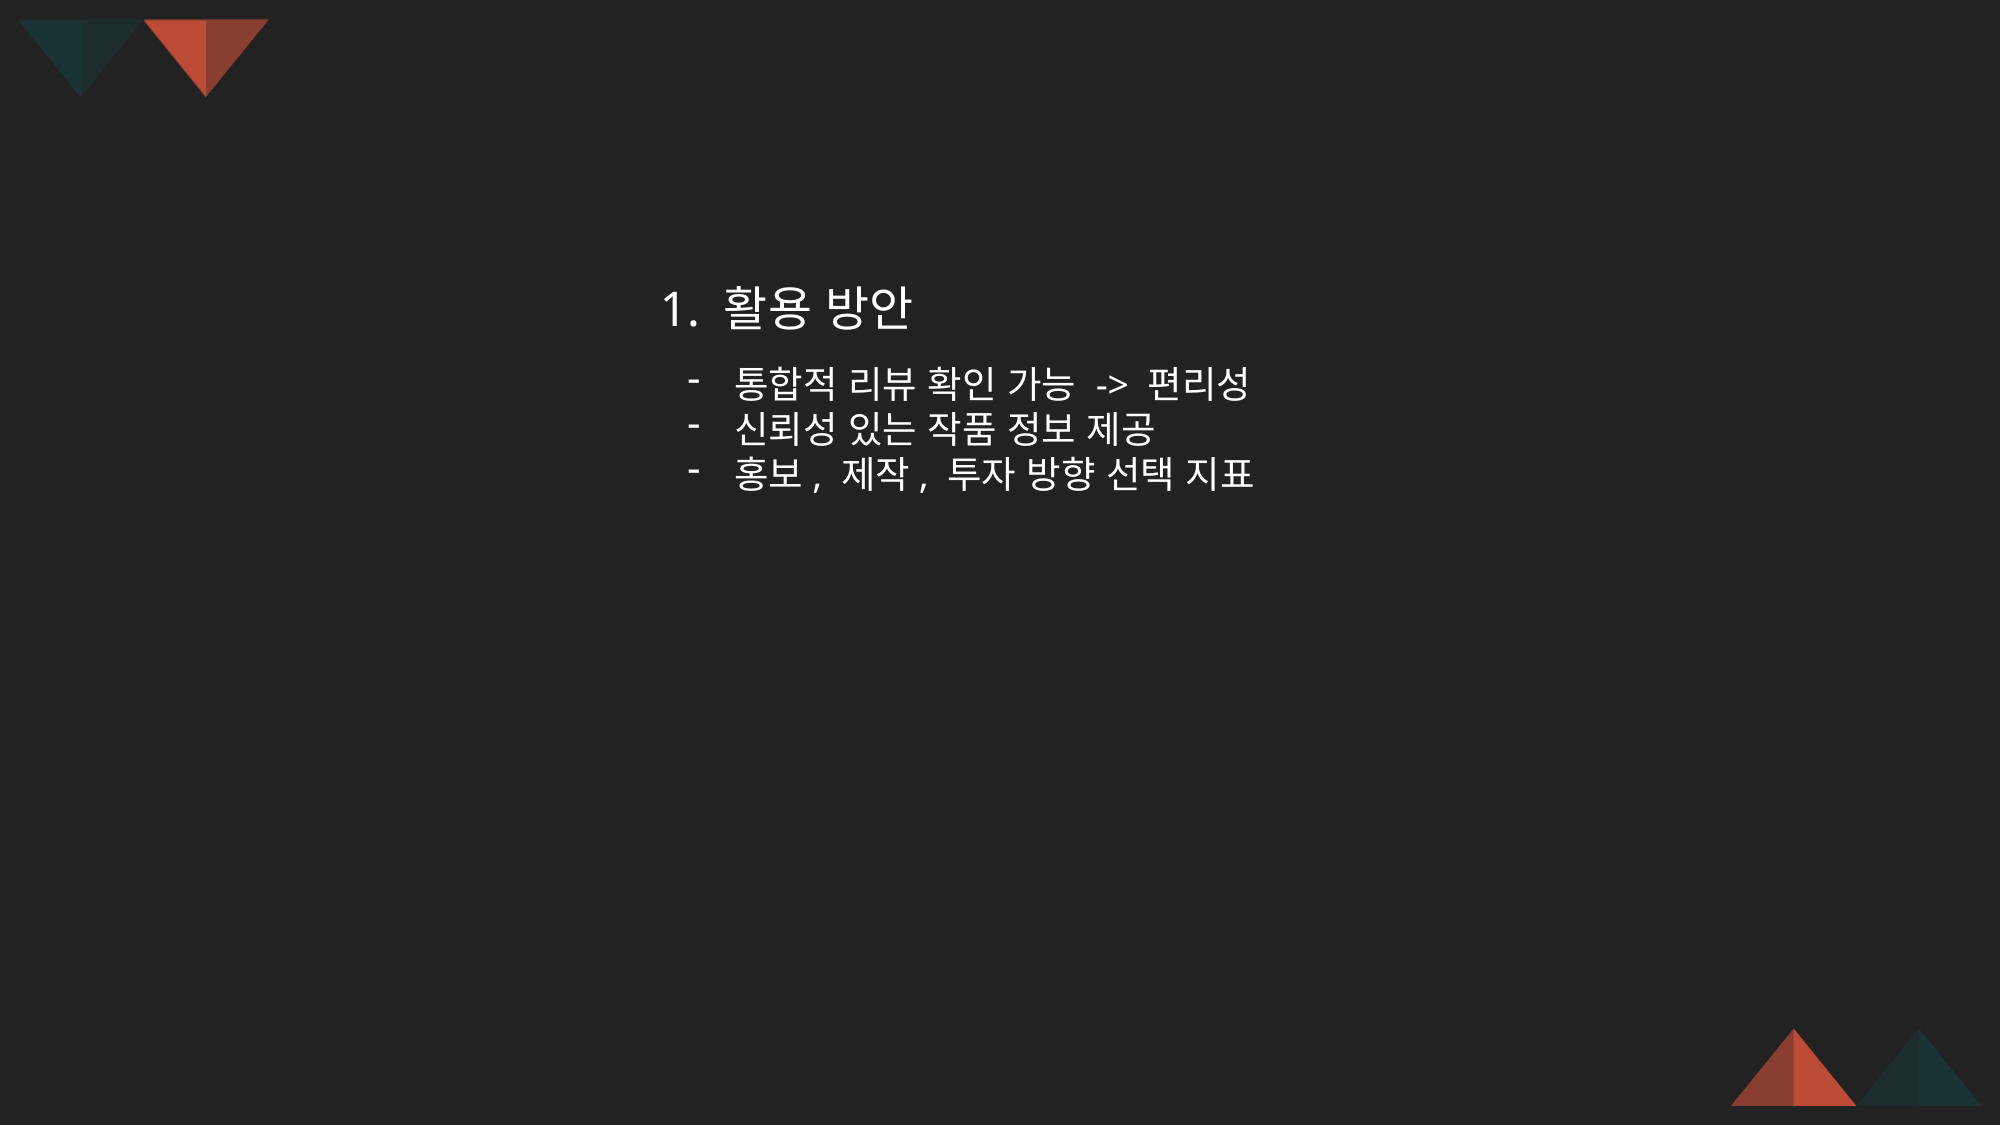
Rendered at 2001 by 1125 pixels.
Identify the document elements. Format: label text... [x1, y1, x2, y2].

text_box 1. 활용 방안 [644, 270, 930, 343]
text_box 통합적 리뷰 확인 가능 -> 편리성 신뢰성 있는 작품 정보 제공 홍보, 제작, 투자 방향 선택 지표 [672, 354, 1270, 504]
